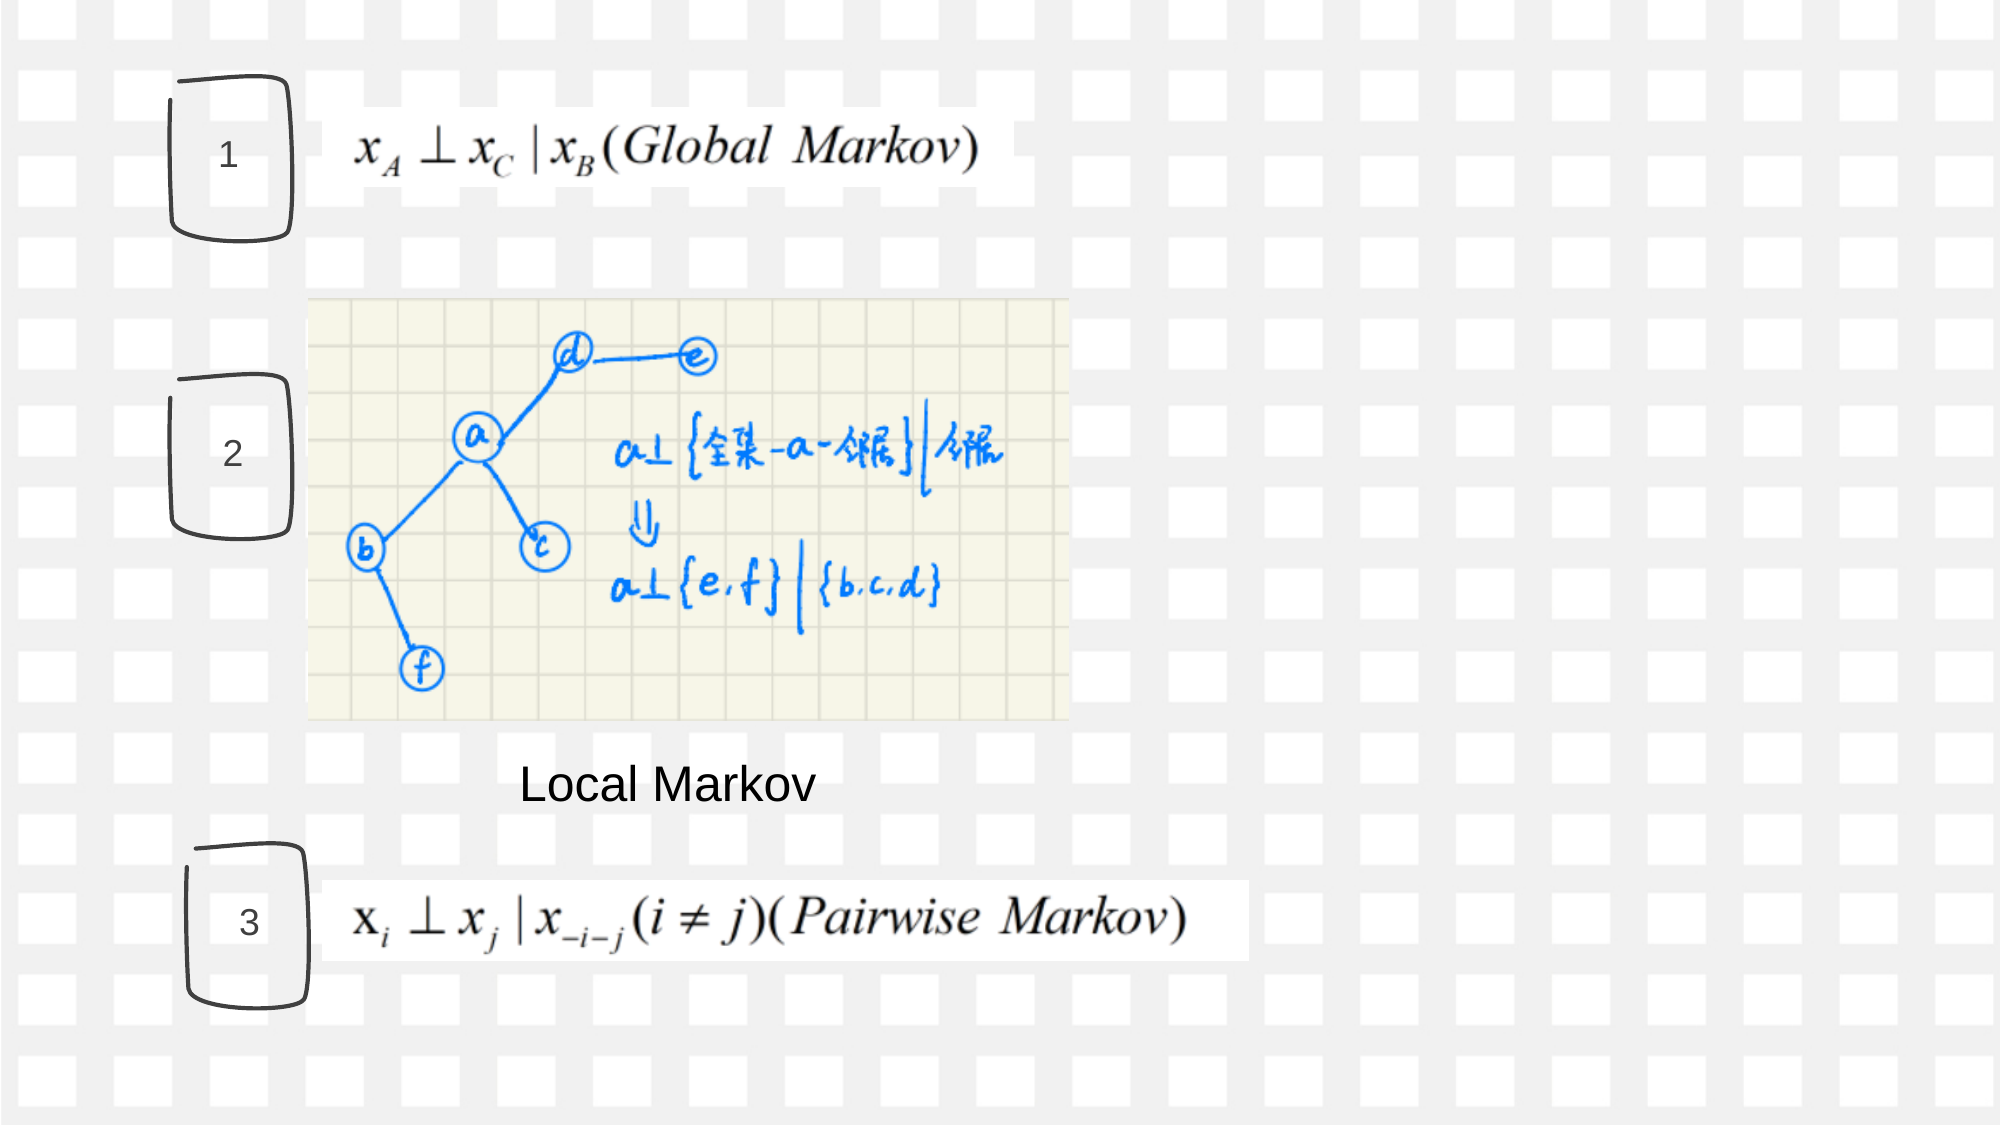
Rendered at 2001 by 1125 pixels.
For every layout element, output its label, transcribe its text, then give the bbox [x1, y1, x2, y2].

text_box Local Markov [504, 744, 832, 820]
text_box 3 [224, 890, 275, 951]
text_box [168, 372, 294, 541]
text_box [168, 75, 294, 243]
text_box 2 [207, 421, 259, 482]
text_box [185, 842, 310, 1010]
text_box 1 [203, 123, 254, 183]
picture [0, 0, 2000, 1125]
